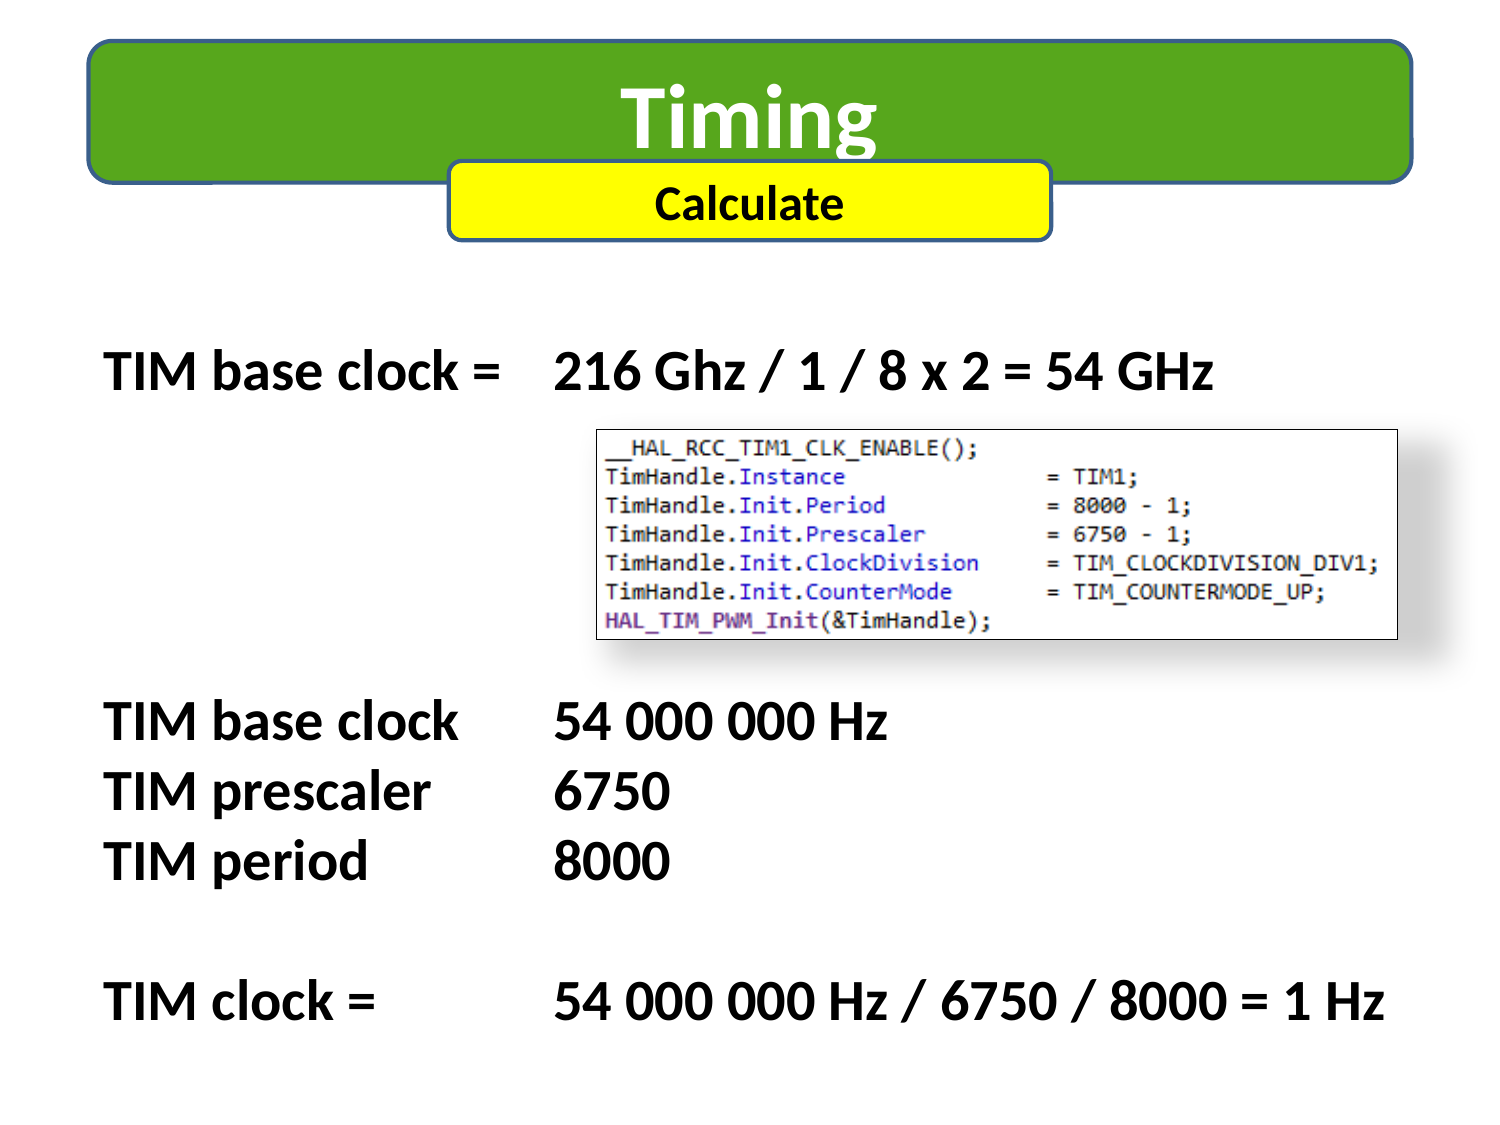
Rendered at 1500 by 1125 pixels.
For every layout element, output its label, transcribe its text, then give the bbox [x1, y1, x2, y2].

text_box Calculate [446, 158, 1054, 243]
text_box Timing [86, 38, 1414, 185]
text_box TIM base clock = 216 Ghz / 1 / 8 x 2 = 54 GHz TIM base clock 54 000 000 Hz TIM prescaler 6750 TIM period 8000 TIM clock = 54 000 000 Hz / 6750 / 8000 = 1 Hz [88, 324, 1436, 1040]
picture [596, 429, 1398, 640]
